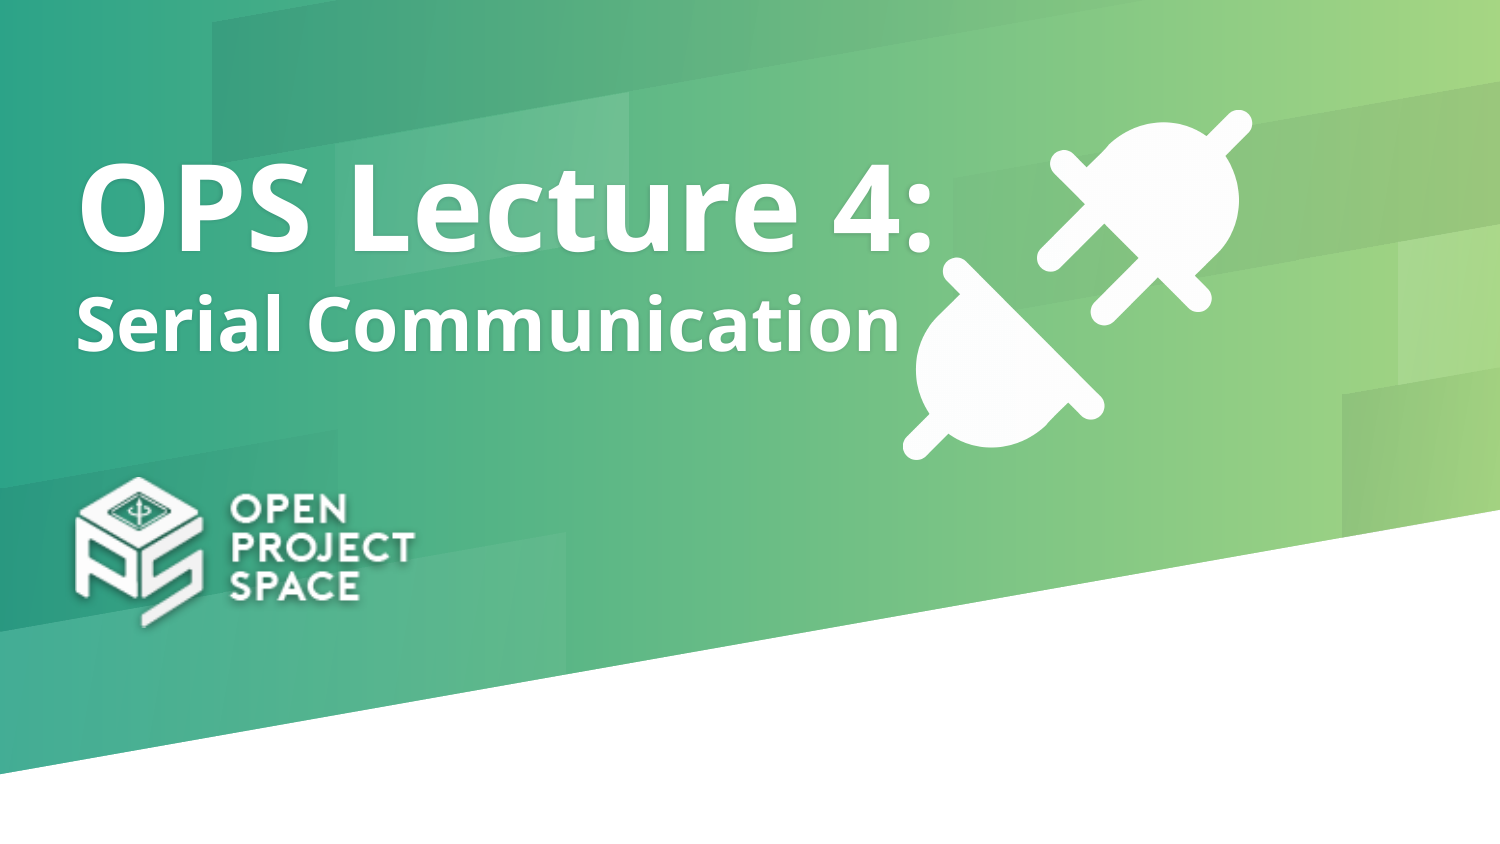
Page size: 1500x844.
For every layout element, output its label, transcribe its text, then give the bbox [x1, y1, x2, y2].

picture [74, 477, 418, 628]
picture [903, 110, 1258, 465]
title OPS Lecture 4: Serial Communication [75, 131, 1427, 654]
